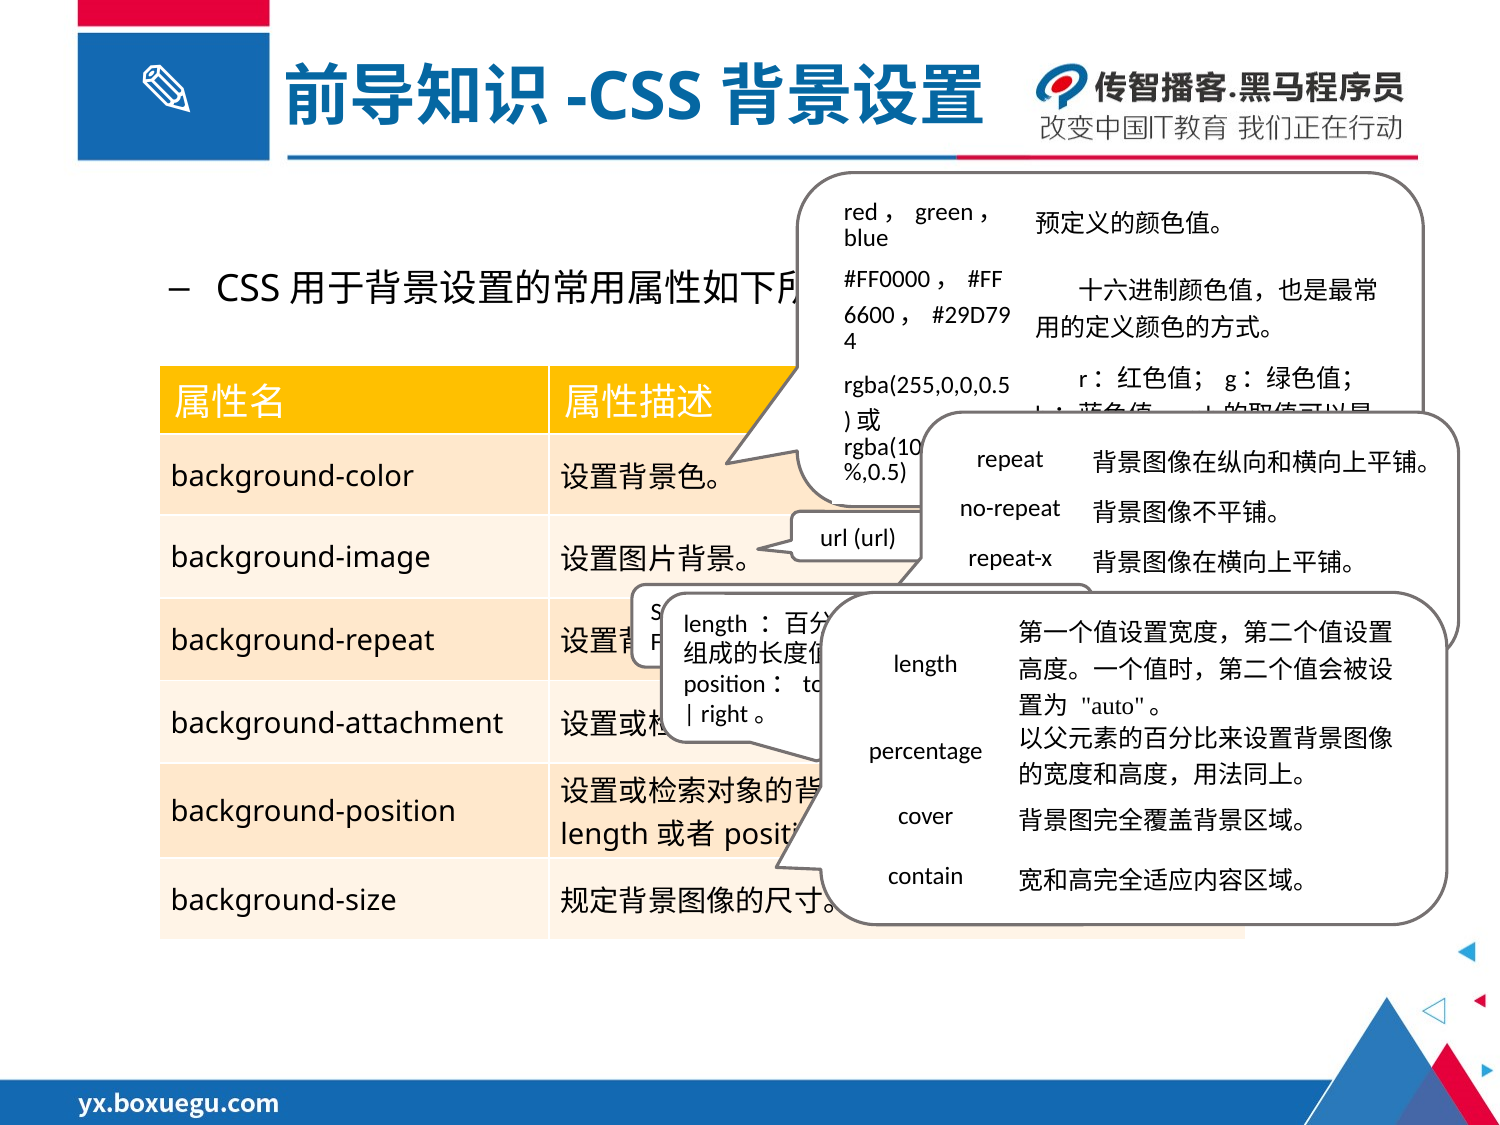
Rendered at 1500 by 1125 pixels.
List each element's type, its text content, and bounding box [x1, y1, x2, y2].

text_box url (url) 直接引用图片地址来设置图片作为对象背景。 [757, 511, 921, 561]
table_cell cover [845, 790, 1006, 848]
table_cell r：红色值；g：绿色值；b：蓝色值，rgb的取值可以是正整数也可以是百分数。a：透明度，取值0~1之间。 [1025, 359, 1399, 412]
table_cell 设置背景平铺重复方向。 [550, 599, 661, 680]
text_box [726, 172, 1424, 503]
table_cell 背景图像在横向上平铺。 [1083, 536, 1446, 585]
table_cell 十六进制颜色值，也是最常用的定义颜色的方式。 [1025, 257, 1399, 357]
table_header 属性名 [160, 366, 548, 433]
table_cell repeat-x [940, 536, 1081, 584]
table_cell background-attachment [160, 681, 548, 762]
table_header 第一个值设置宽度，第二个值设置高度。一个值时，第二个值会被设置为 "auto"。 [1008, 614, 1422, 718]
table_header length [845, 614, 1006, 718]
table_cell 背景图完全覆盖背景区域。 [1008, 790, 1422, 848]
table_cell 设置或检索对象的背景图像位置，语法为length|length或者position|position [550, 764, 820, 857]
table_cell 背景图像在纵向平铺。 [1087, 586, 1446, 633]
table_cell #FF0000，#FF6600，#29D794 [834, 257, 1023, 357]
table_cell 设置图片背景。 [550, 516, 917, 597]
table_cell 背景图像不平铺。 [1083, 487, 1446, 534]
table_cell 宽和高完全适应内容区域。 [1008, 849, 1422, 907]
table_header repeat [940, 437, 1081, 485]
table_header 背景图像在纵向和横向上平铺。 [1083, 437, 1446, 485]
text_box 前导知识-CSS背景设置 [268, 29, 1500, 156]
table_header 属性描述 [550, 366, 797, 433]
table_header 预定义的颜色值。 [1025, 189, 1399, 255]
table_cell 规定背景图像的尺寸。 [550, 859, 1245, 939]
text_box [776, 592, 1447, 925]
text_box Scroll：背景图像是随对象内容滚动。 Fixed：背景图像固定。 [631, 584, 1091, 668]
table_cell background-position [160, 764, 548, 857]
table_cell background-image [160, 516, 548, 597]
table_cell rgba(255,0,0,0.5)或rgba(100%,0%,0%,0.5) [834, 359, 1023, 502]
table_cell background-repeat [160, 599, 548, 680]
table_cell 以父元素的百分比来设置背景图像的宽度和高度，用法同上。 [1008, 719, 1422, 788]
table_cell 设置背景色。 [550, 435, 921, 514]
picture [0, 0, 1500, 1125]
table_cell percentage [845, 719, 1006, 788]
table_header red，green，blue [834, 189, 1023, 255]
table_cell contain [845, 849, 1006, 907]
list CSS用于背景设置的常用属性如下所示。 [78, 233, 797, 342]
text_box [898, 412, 1459, 649]
table_cell no-repeat [940, 487, 1081, 534]
table_cell background-size [160, 859, 548, 939]
table_cell 设置或检索背景图像是随对象内容滚动还是固定的。 [550, 681, 820, 762]
table_cell background-color [160, 435, 548, 514]
text_box length ：百分数 | 由浮点数字和单位标识符组成的长度值。如：35% 80%或35% 2.5cm position：top | center | bottom | left | center | right。 [661, 593, 862, 761]
